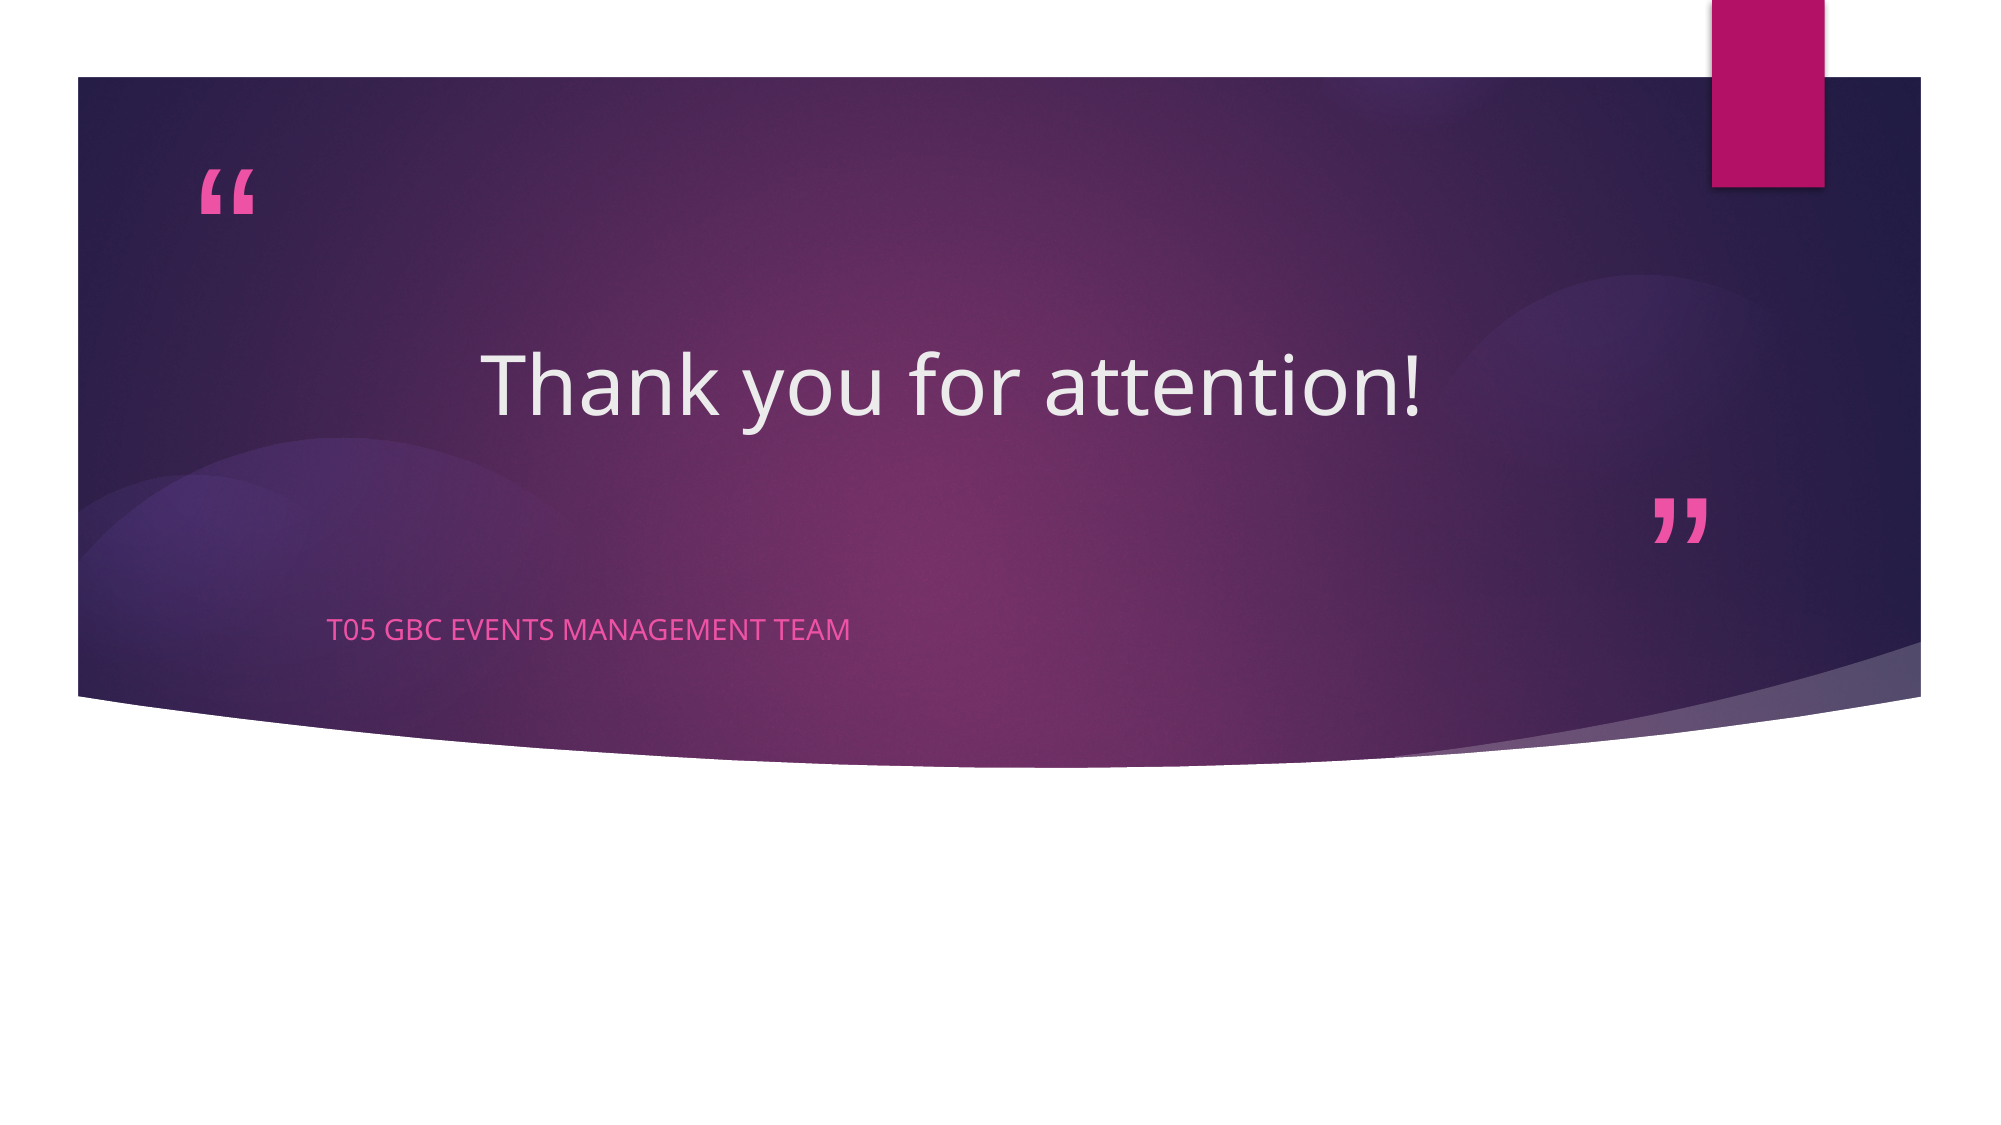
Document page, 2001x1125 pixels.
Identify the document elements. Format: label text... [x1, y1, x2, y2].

title Thank you for attention! [258, 160, 1647, 604]
list T05 GBC Events Management Team [318, 602, 1588, 661]
picture [79, 78, 1920, 767]
